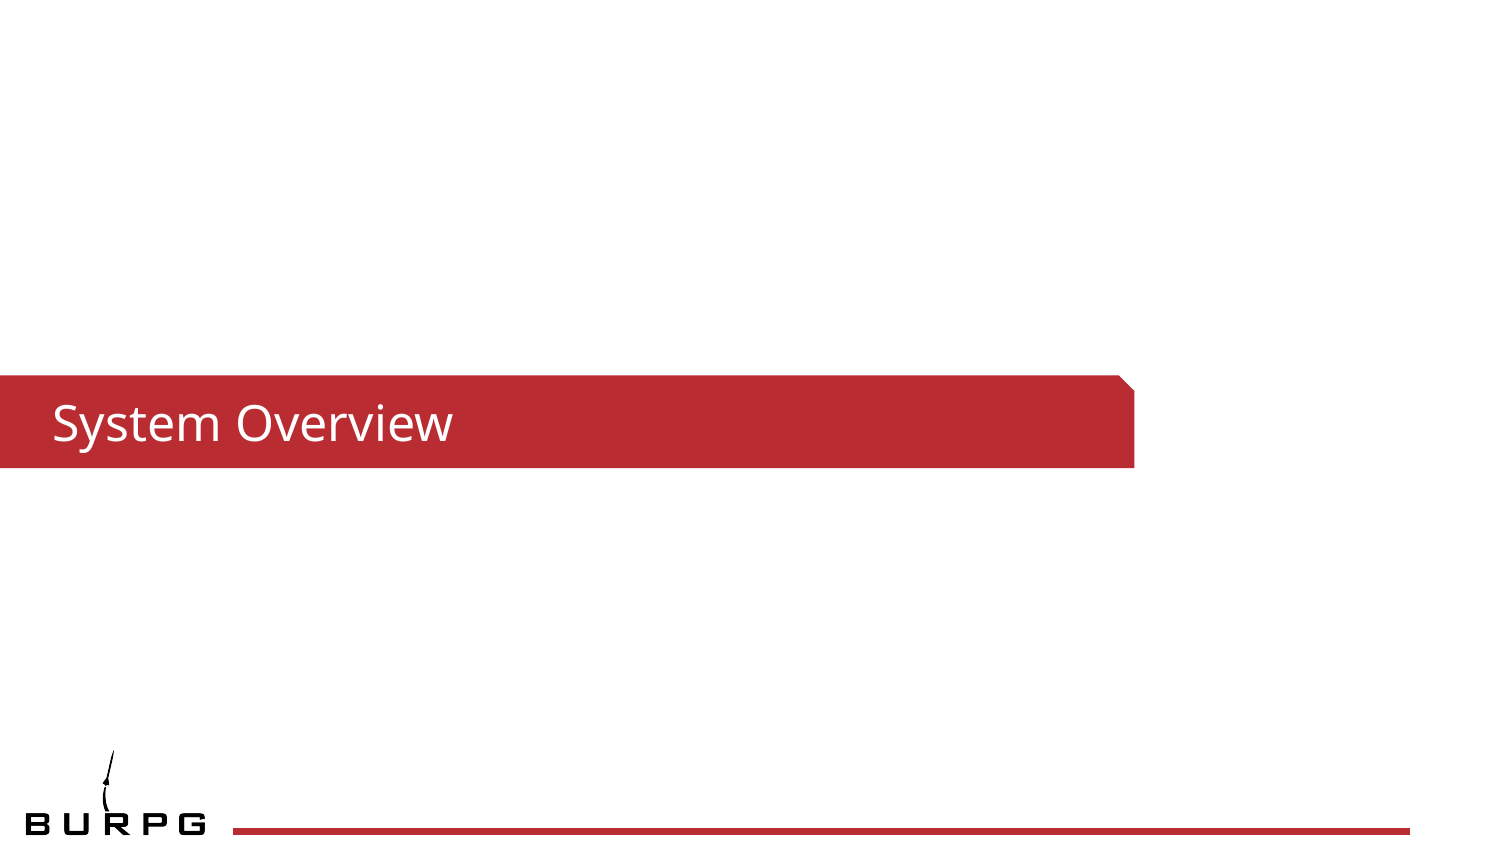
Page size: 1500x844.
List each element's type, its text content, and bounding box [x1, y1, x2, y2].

picture [23, 749, 208, 837]
title System Overview [37, 371, 1129, 473]
